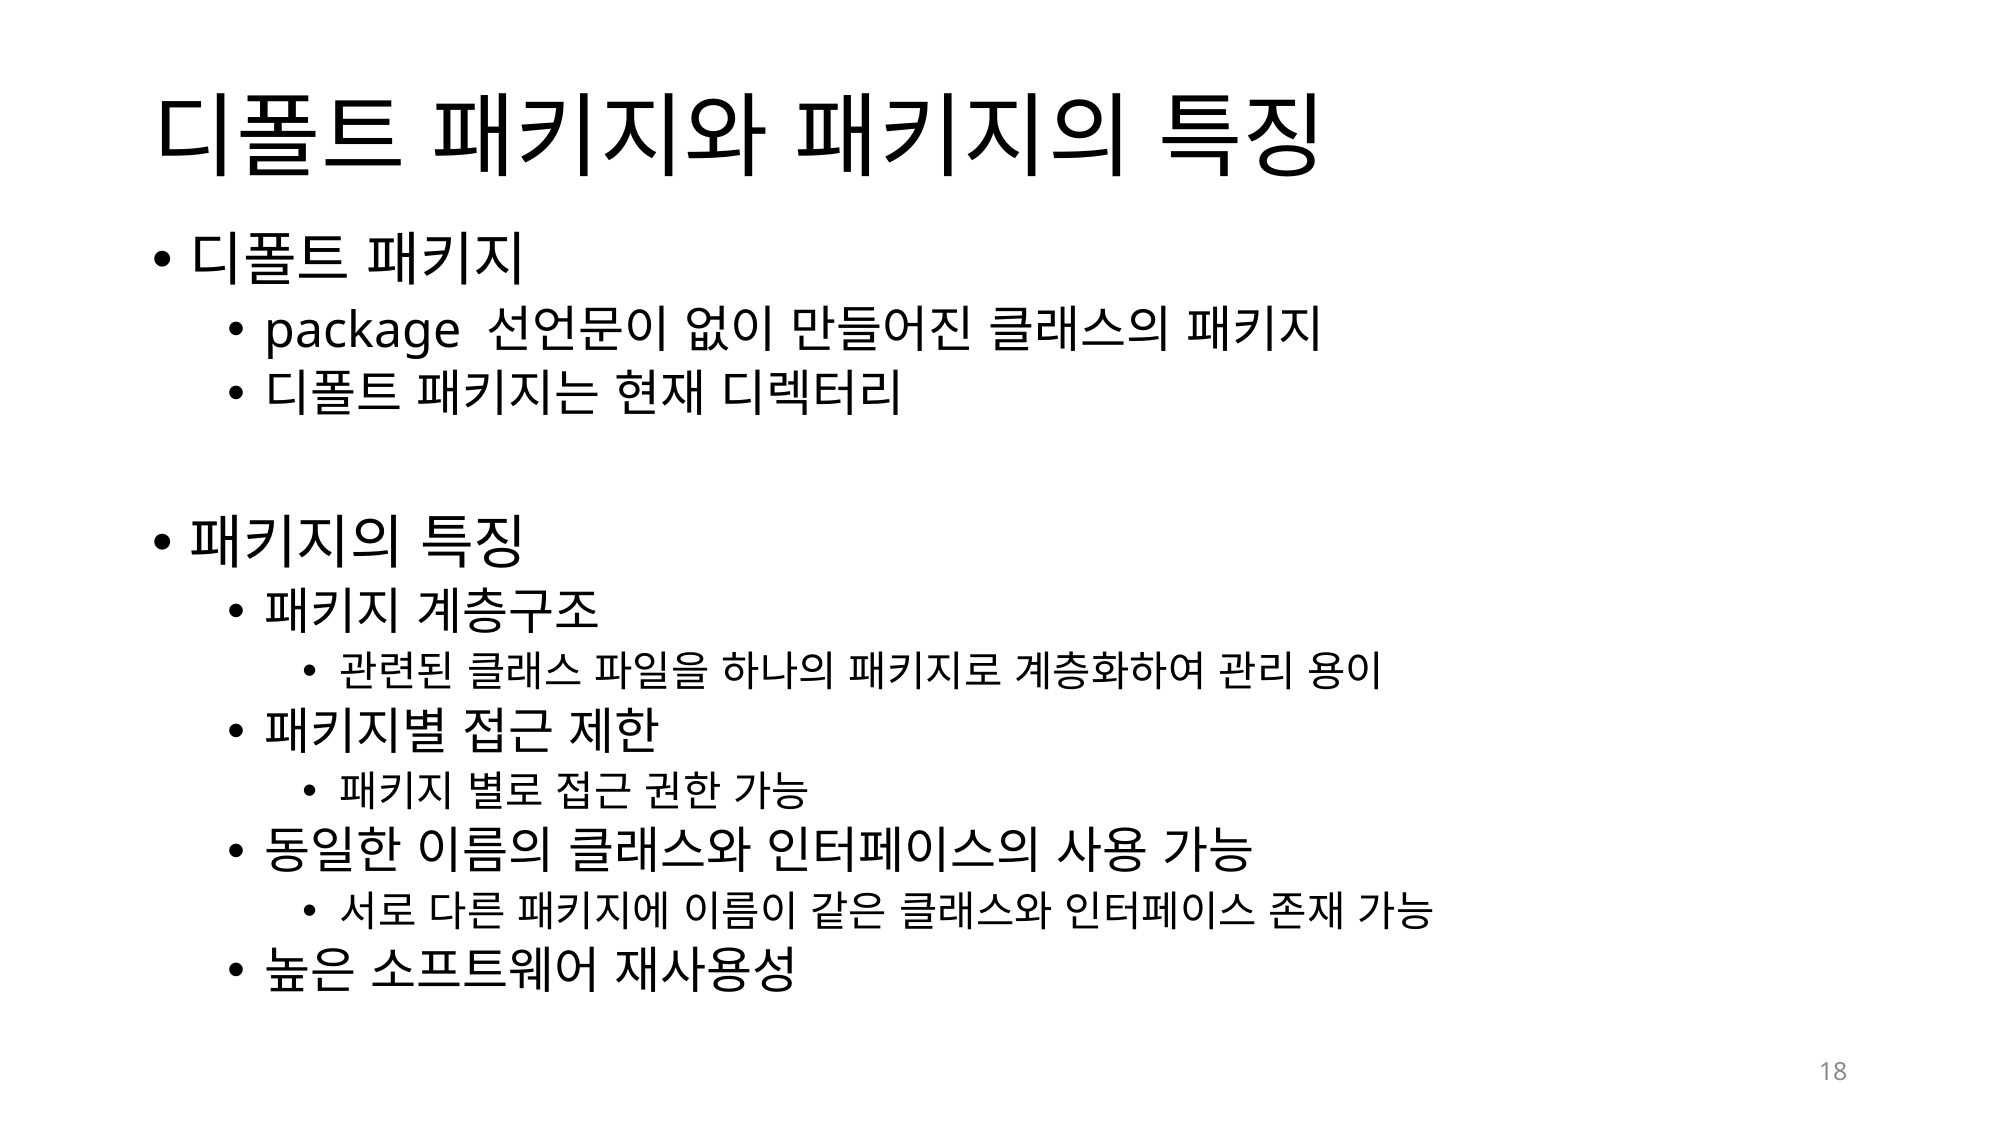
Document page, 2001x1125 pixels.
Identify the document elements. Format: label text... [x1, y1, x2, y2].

list 디폴트 패키지 package 선언문이 없이 만들어진 클래스의 패키지 디폴트 패키지는 현재 디렉터리 패키지의 특징 패키지 계층구조 관련된 클래스 파일을 하나의 패키지로 계층화하여 관리 용이 패키지별 접근 제한 패키지 별로 접근 권한 가능 동일한 이름의 클래스와 인터페이스의 사용 가능 서로 다른 패키지에 이름이 같은 클래스와 인터페이스 존재 가능 높은 소프트웨어 재사용성 [137, 223, 1863, 1043]
slide_number 18 [1412, 1042, 1863, 1103]
title 디폴트 패키지와 패키지의 특징 [137, 31, 1863, 223]
